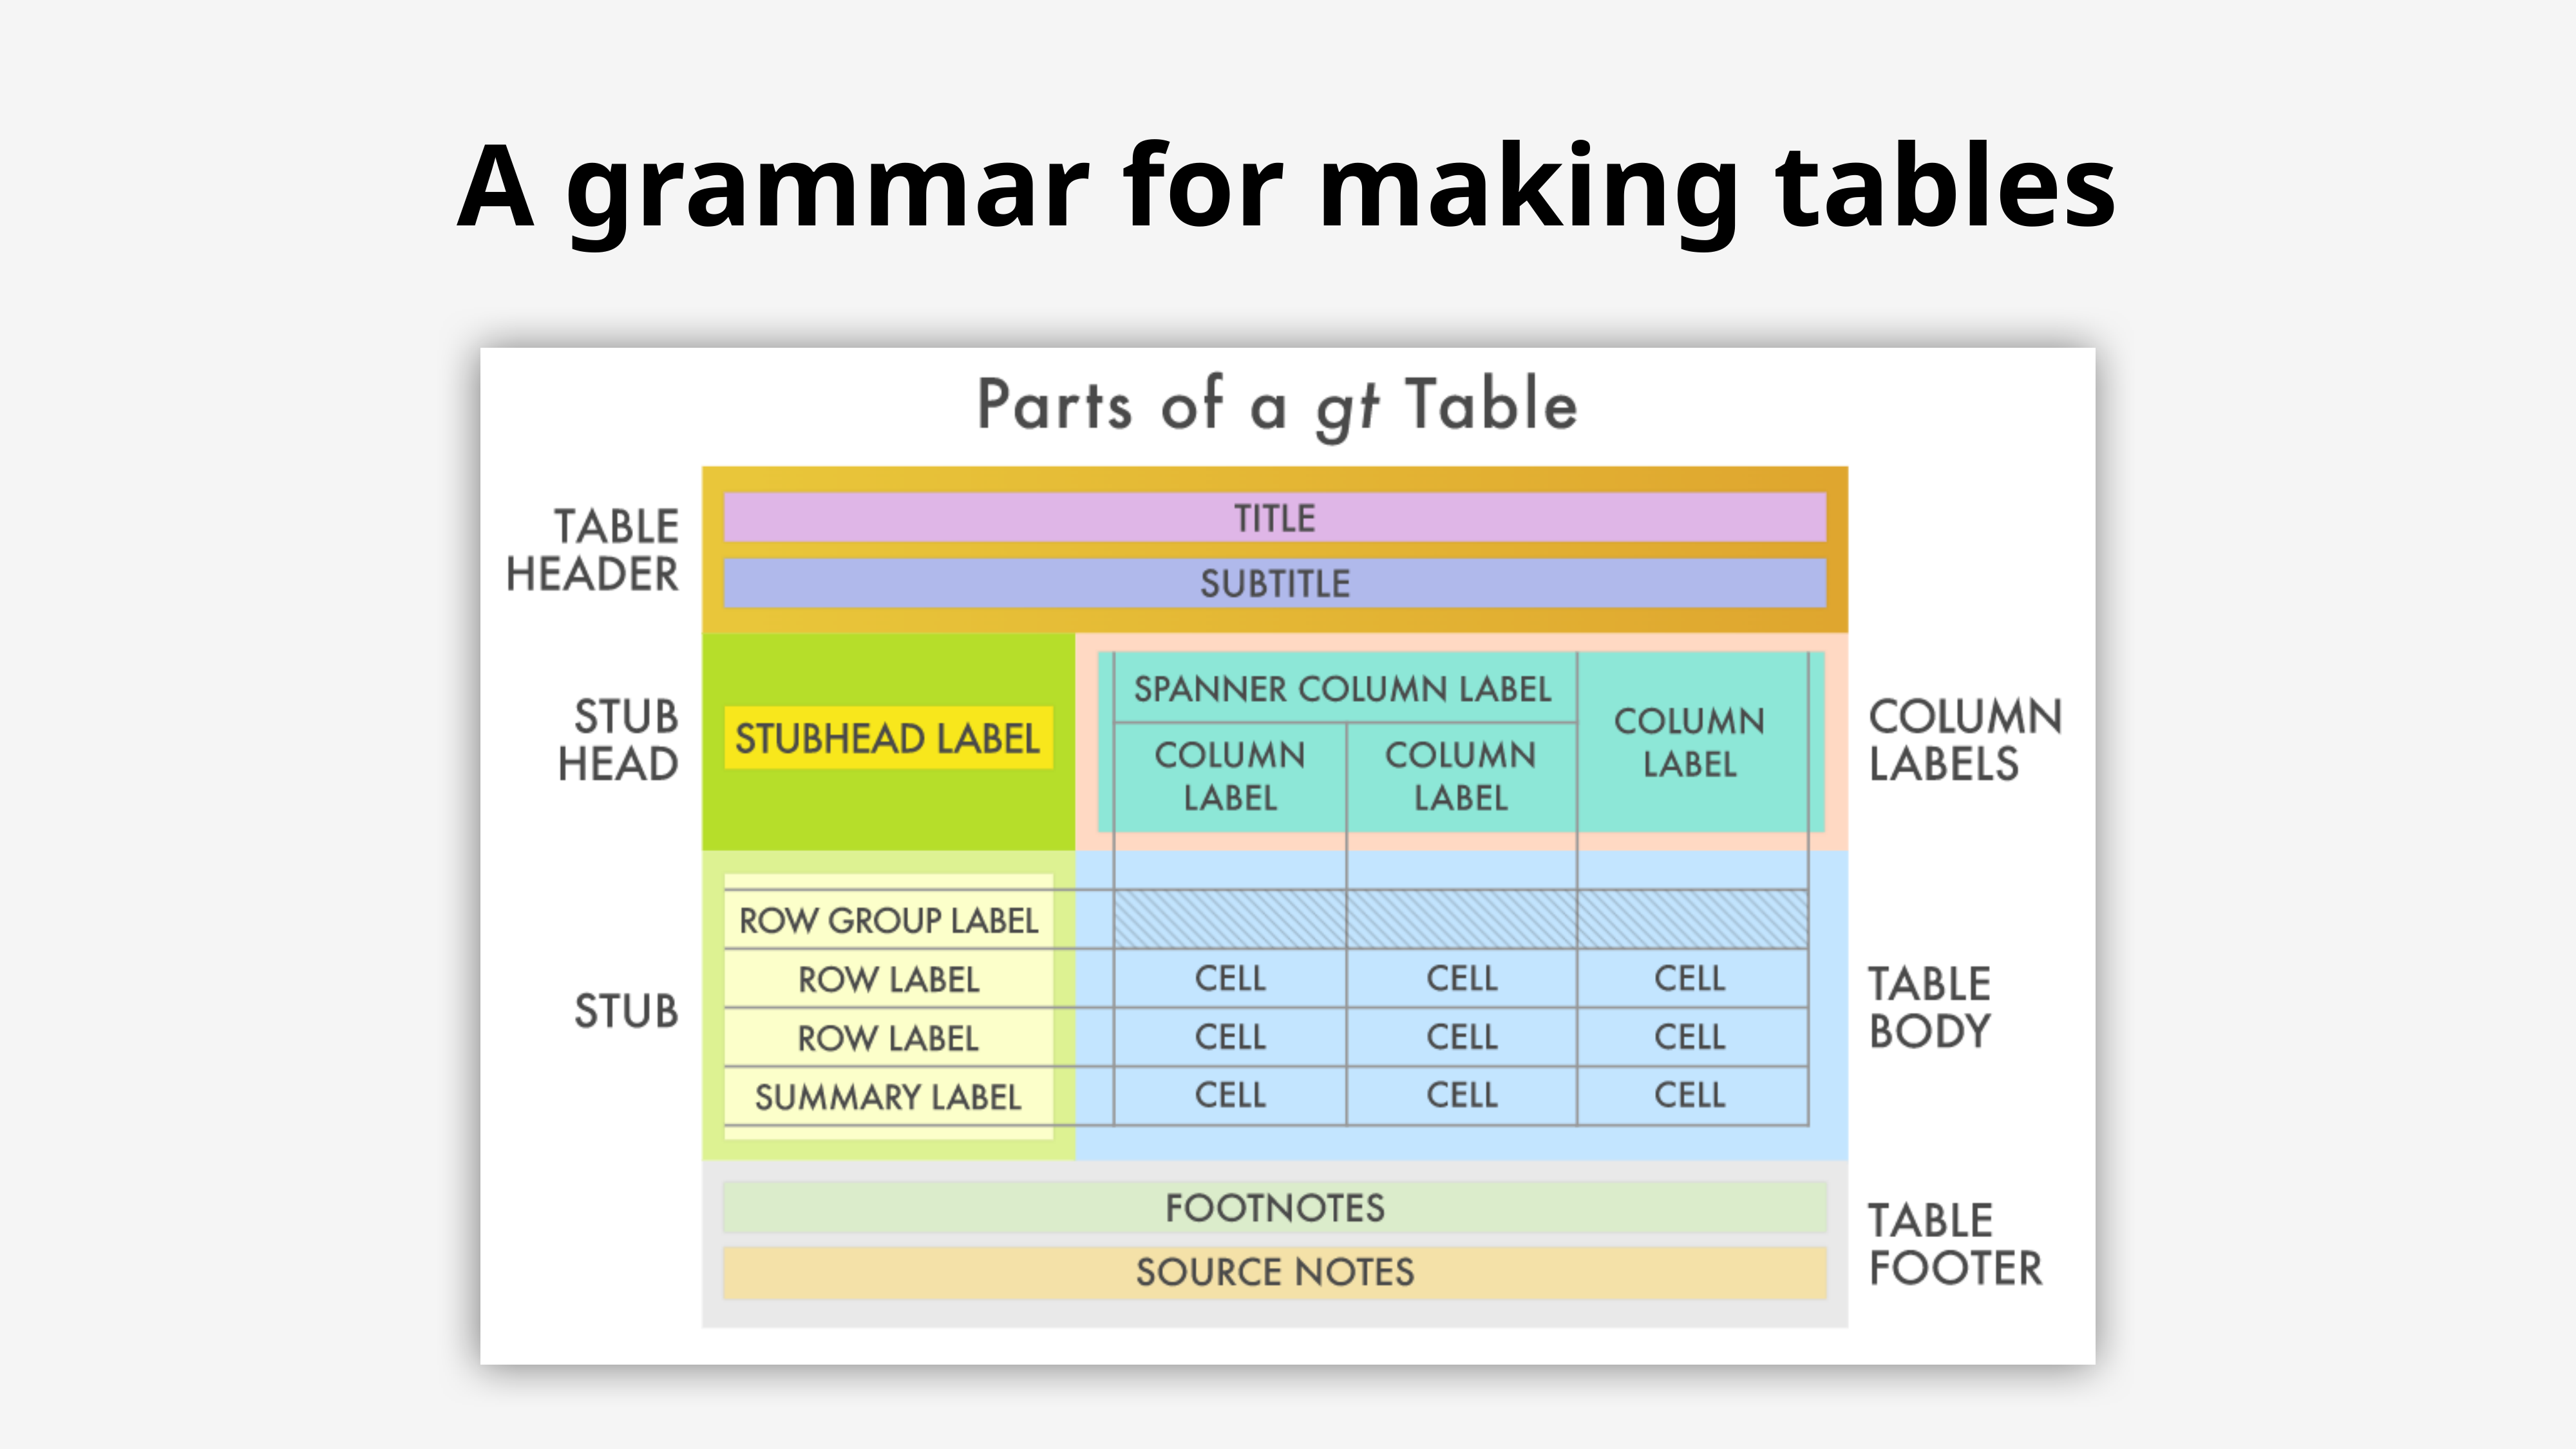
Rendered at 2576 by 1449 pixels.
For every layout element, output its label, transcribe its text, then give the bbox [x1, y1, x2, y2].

text_box A grammar for making tables [112, 105, 2464, 256]
picture [480, 348, 2096, 1365]
